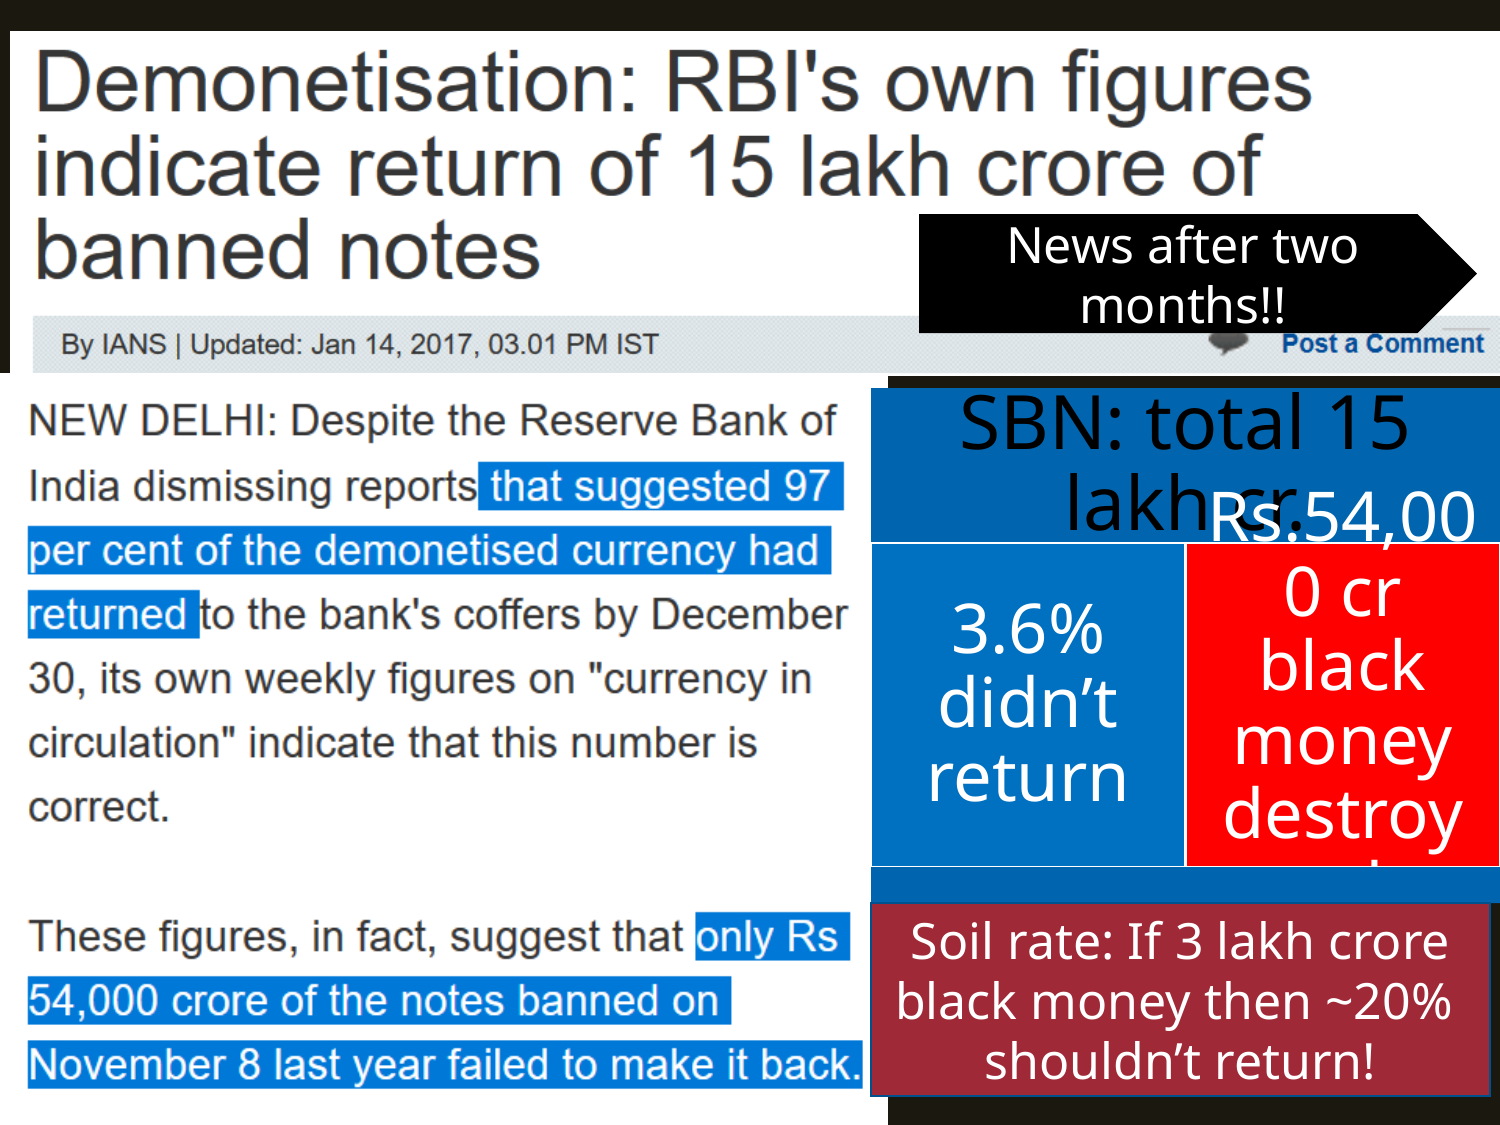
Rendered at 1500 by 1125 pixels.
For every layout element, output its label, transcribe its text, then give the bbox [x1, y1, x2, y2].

picture [0, 31, 1500, 1125]
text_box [871, 388, 1500, 904]
text_box Soil rate: If 3 lakh crore black money then ~20% shouldn’t return! [888, 904, 1491, 1097]
